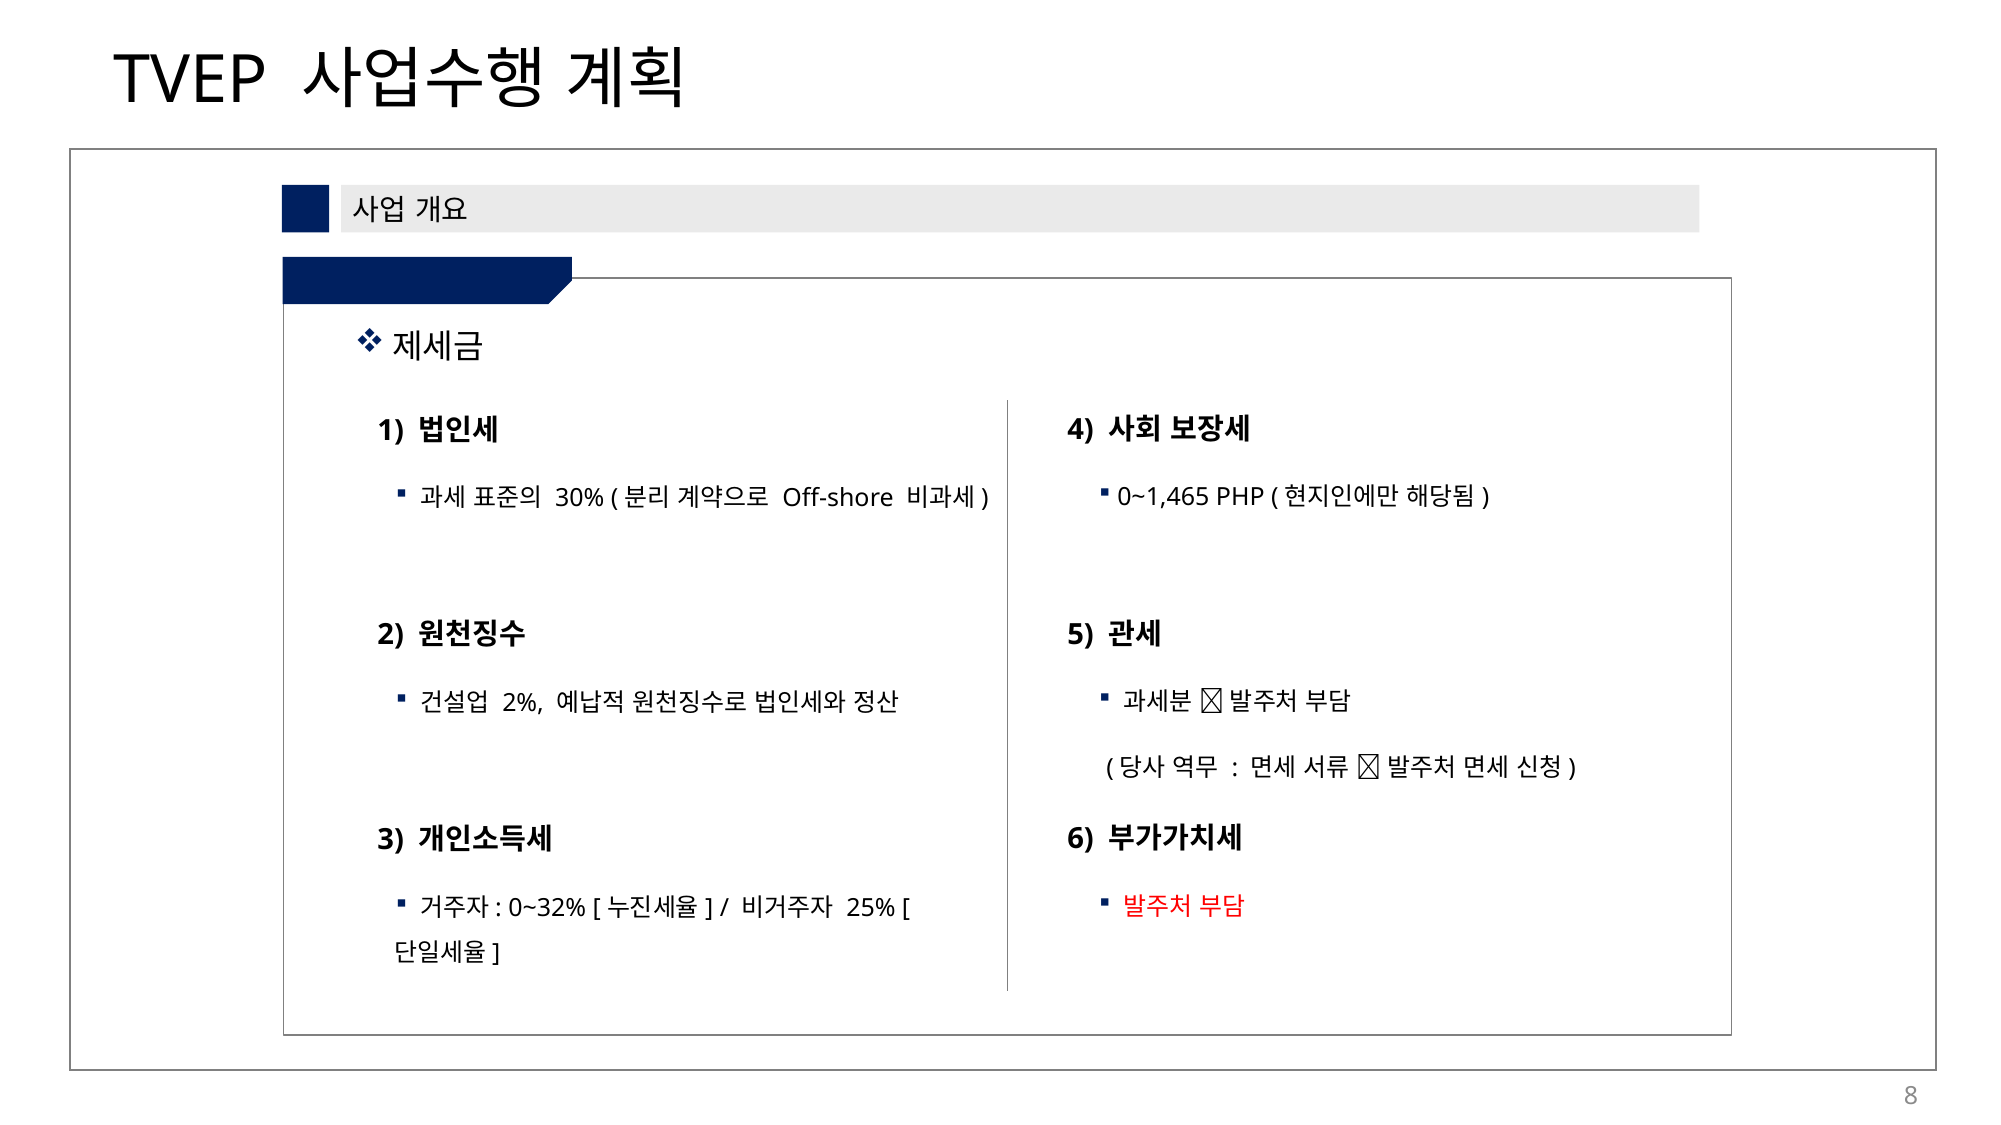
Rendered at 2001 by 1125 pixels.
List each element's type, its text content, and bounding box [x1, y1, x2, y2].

slide_number 8 [1867, 1070, 1955, 1123]
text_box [351, 385, 1705, 935]
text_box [281, 184, 1700, 233]
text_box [282, 255, 614, 305]
text_box [283, 278, 1732, 1035]
